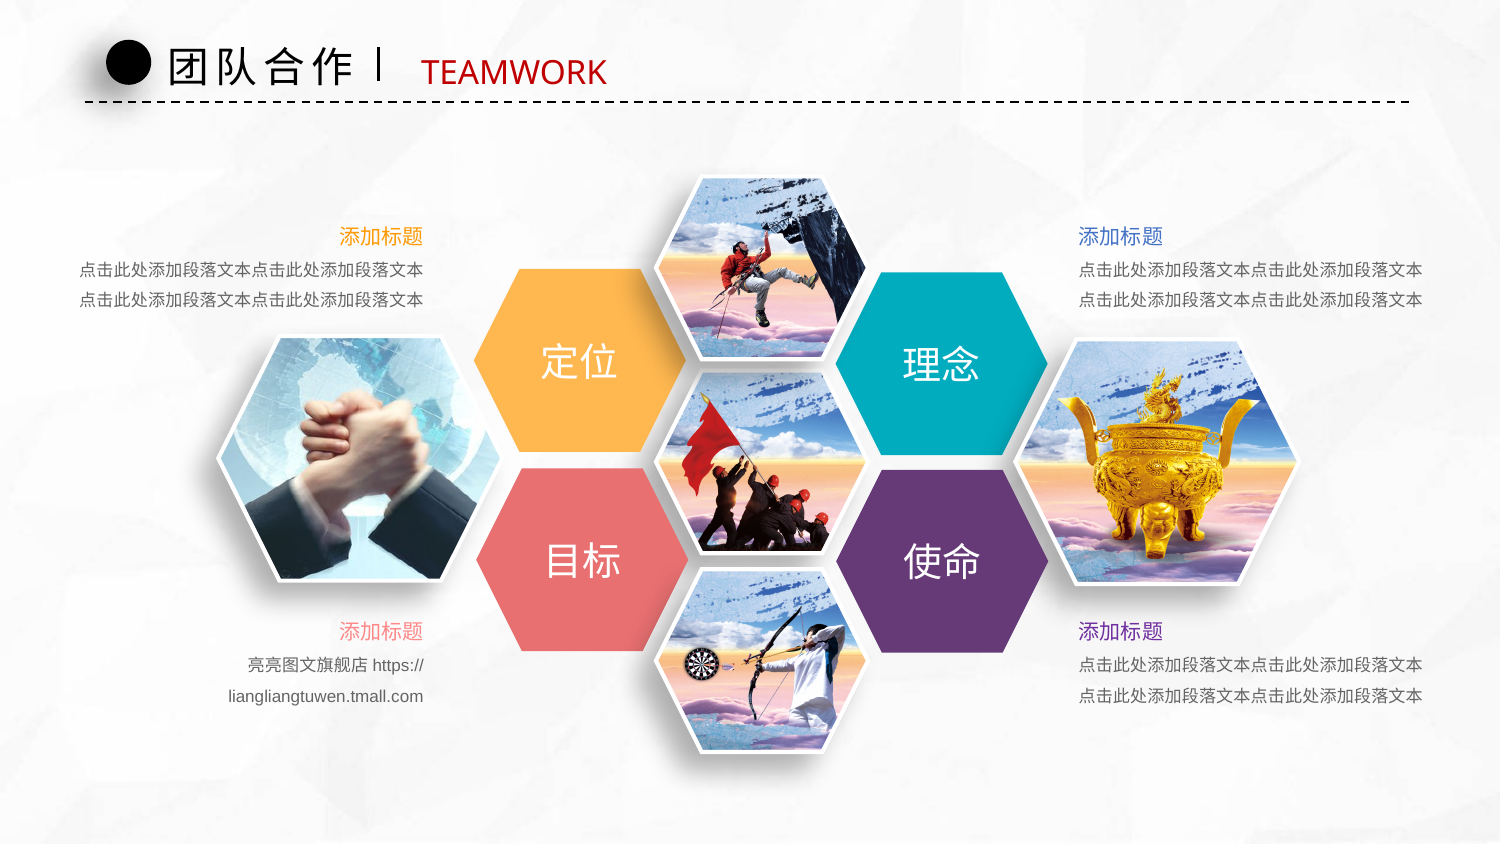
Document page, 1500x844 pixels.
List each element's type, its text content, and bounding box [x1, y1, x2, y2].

text_box [105, 38, 153, 86]
text_box [1014, 338, 1301, 586]
text_box 理念 [834, 271, 1043, 457]
text_box [654, 373, 870, 555]
text_box 团队合作 [153, 33, 369, 99]
text_box 添加标题 点击此处添加段落文本点击此处添加段落文本 点击此处添加段落文本点击此处添加段落文本 [62, 203, 439, 318]
text_box [217, 334, 504, 582]
text_box [654, 568, 870, 754]
text_box 添加标题 点击此处添加段落文本点击此处添加段落文本 点击此处添加段落文本点击此处添加段落文本 [1063, 203, 1441, 318]
text_box 目标 [475, 467, 690, 653]
text_box 定位 [472, 267, 675, 453]
text_box TEAMWORK [406, 43, 623, 99]
text_box 添加标题 亮亮图文旗舰店https://liangliangtuwen.tmall.com [62, 598, 439, 713]
picture [0, 0, 1500, 844]
text_box 添加标题 点击此处添加段落文本点击此处添加段落文本 点击此处添加段落文本点击此处添加段落文本 [1063, 598, 1441, 713]
text_box 使命 [835, 468, 1050, 654]
text_box [654, 175, 870, 361]
